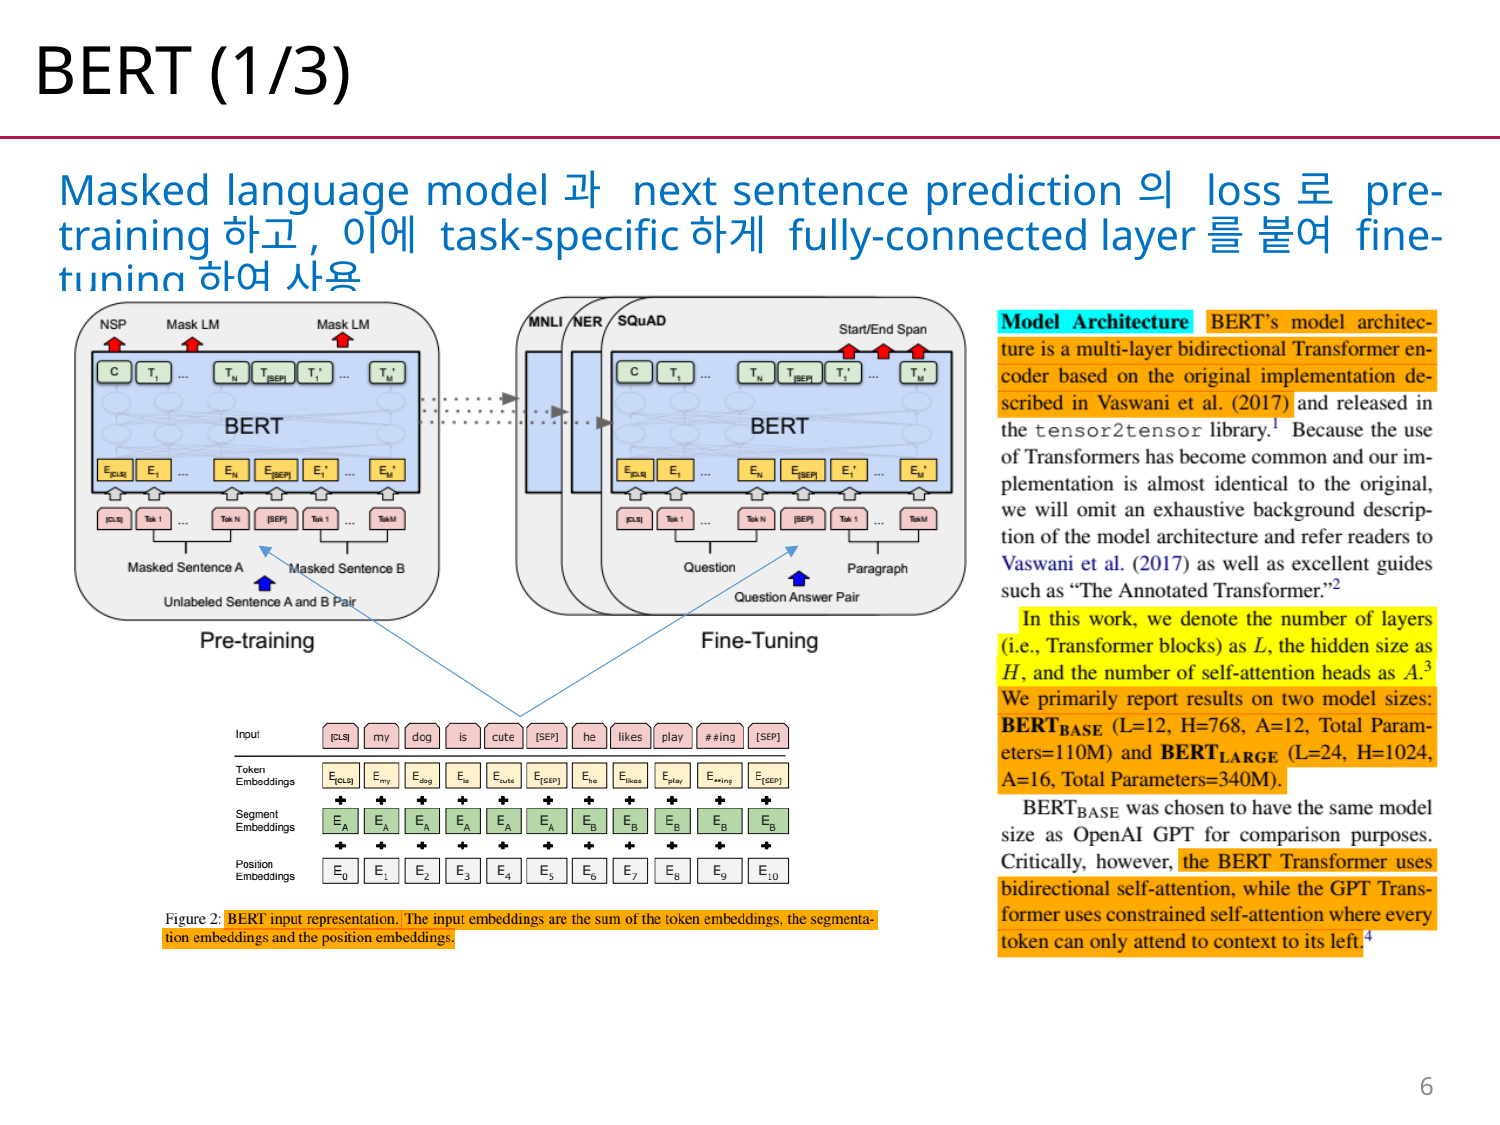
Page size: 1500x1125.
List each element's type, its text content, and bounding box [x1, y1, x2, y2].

picture [53, 291, 987, 665]
text_box Masked language model과 next sentence prediction의 loss로 pre-training하고, 이에 task-specific하게 fully-connected layer를 붙여 fine-tuning하여 사용 [43, 162, 1459, 1120]
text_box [258, 545, 520, 717]
picture [156, 716, 884, 953]
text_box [520, 545, 799, 717]
title BERT (1/3) [18, 19, 1313, 126]
picture [993, 304, 1442, 961]
